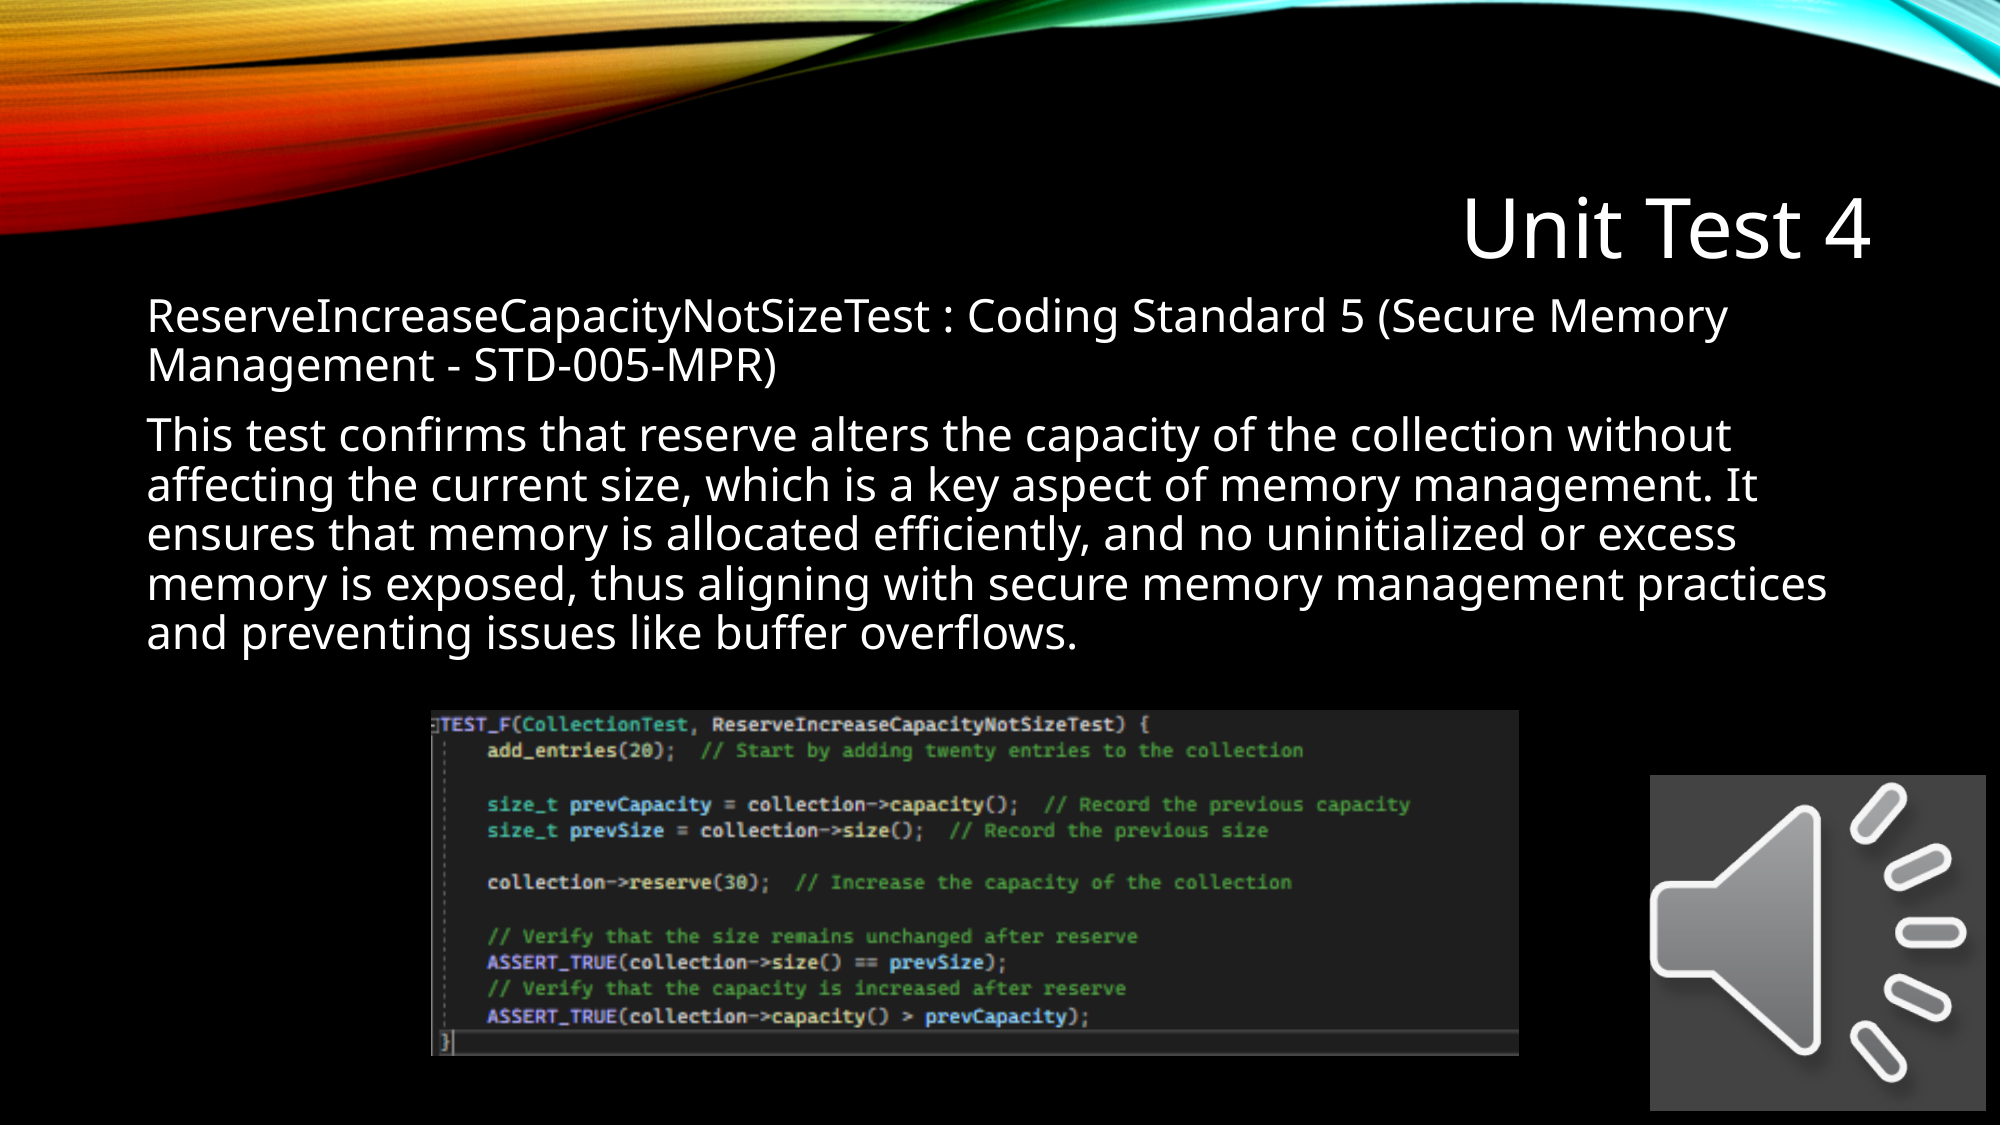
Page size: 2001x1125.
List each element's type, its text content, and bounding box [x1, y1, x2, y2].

picture [1648, 773, 1987, 1112]
title Unit Test 4 [474, 125, 1888, 338]
list ReserveIncreaseCapacityNotSizeTest : Coding Standard 5 (Secure Memory Management - STD-005-MPR) This test confirms that reserve alters the capacity of the collection without affecting the current size, which is a key aspect of memory management. It ensures that memory is allocated efficiently, and no uninitialized or excess memory is exposed, thus aligning with secure memory management practices and preventing issues like buffer overflows. [112, 285, 1888, 946]
picture [431, 710, 1519, 1057]
picture [0, 0, 2000, 237]
